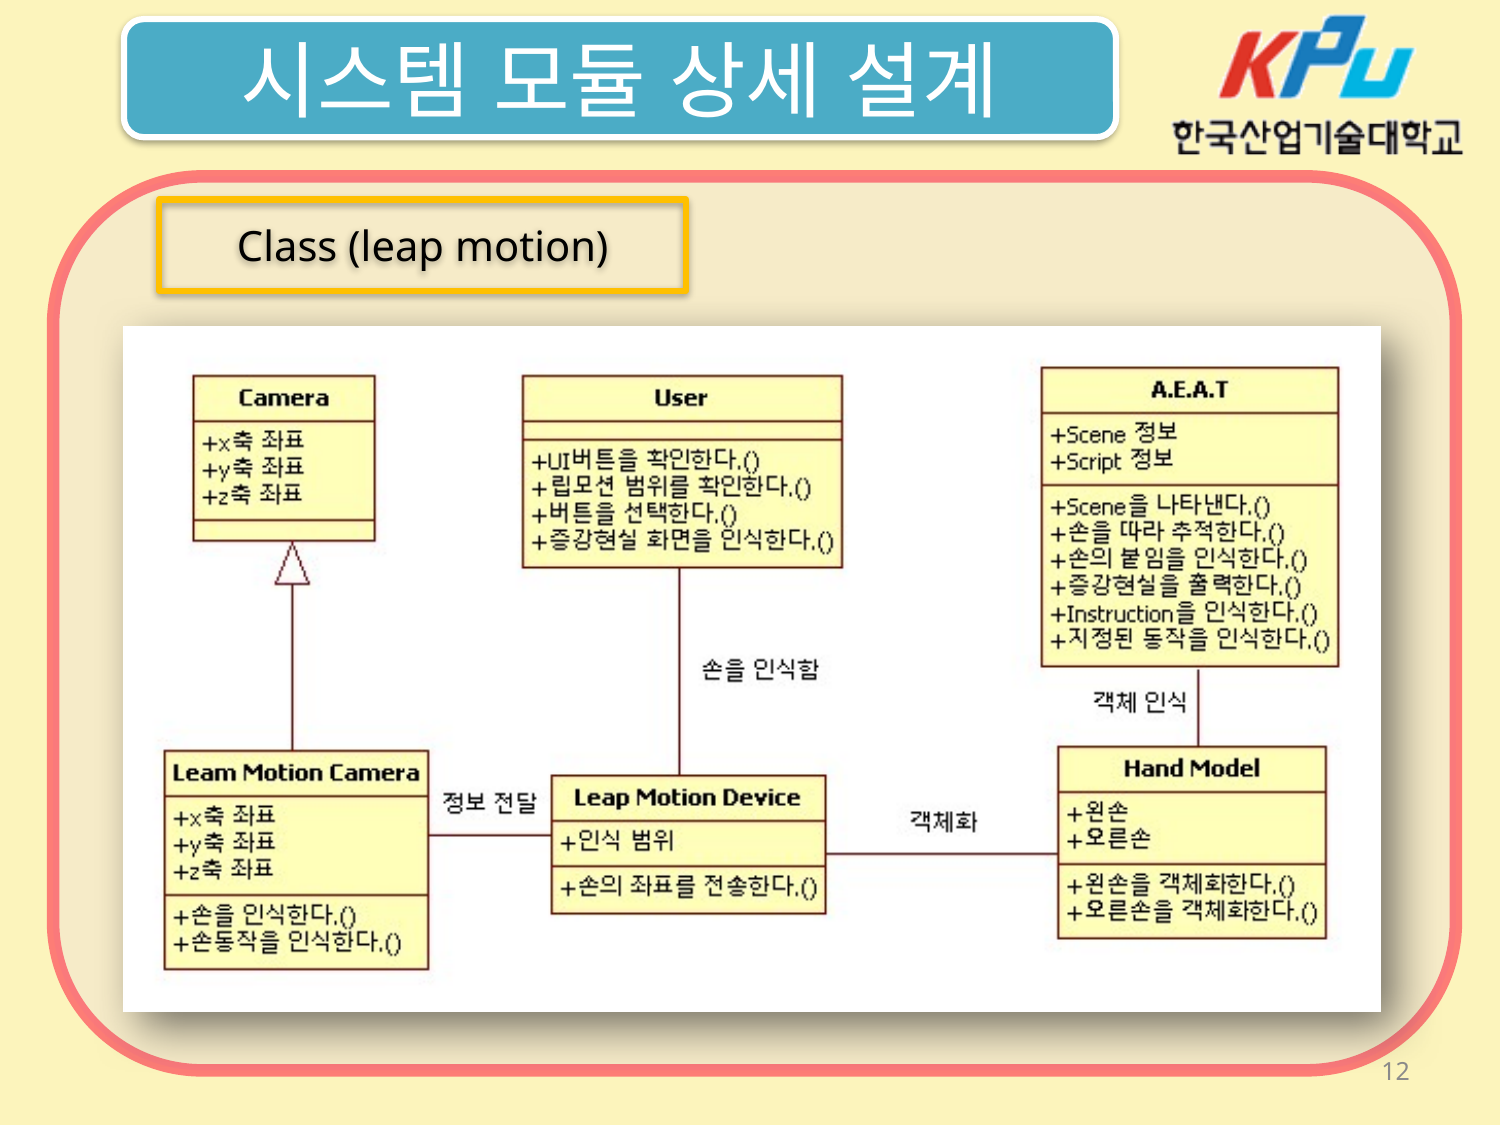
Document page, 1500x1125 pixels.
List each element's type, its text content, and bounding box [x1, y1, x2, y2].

slide_number 12 [1074, 1042, 1425, 1103]
text_box 시스템 모듈 상세 설계 [120, 15, 1110, 141]
text_box [50, 174, 1459, 1073]
picture [123, 326, 1382, 1012]
picture [1115, 0, 1500, 158]
text_box Class (leap motion) [159, 199, 687, 291]
